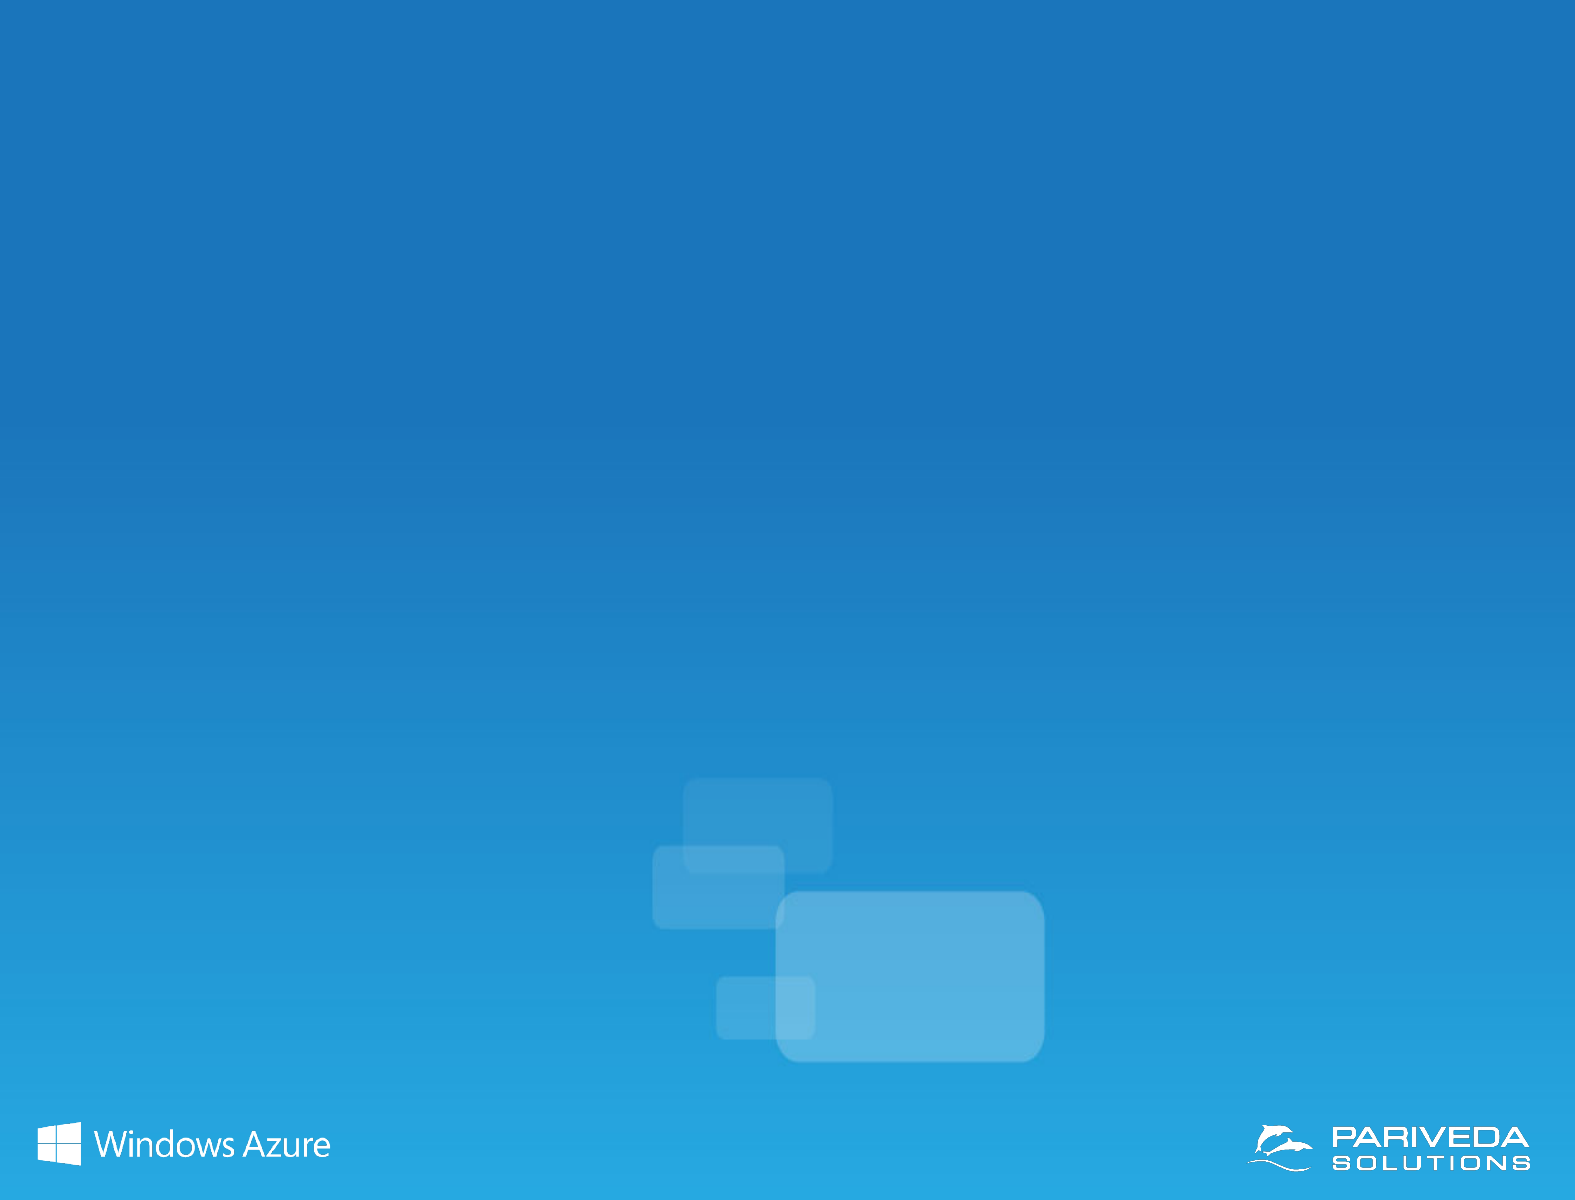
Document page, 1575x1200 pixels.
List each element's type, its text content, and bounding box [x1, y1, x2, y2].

title Introduction to Windows Azure Data Services October 2013 [67, 299, 1509, 825]
picture [0, 0, 1575, 1200]
